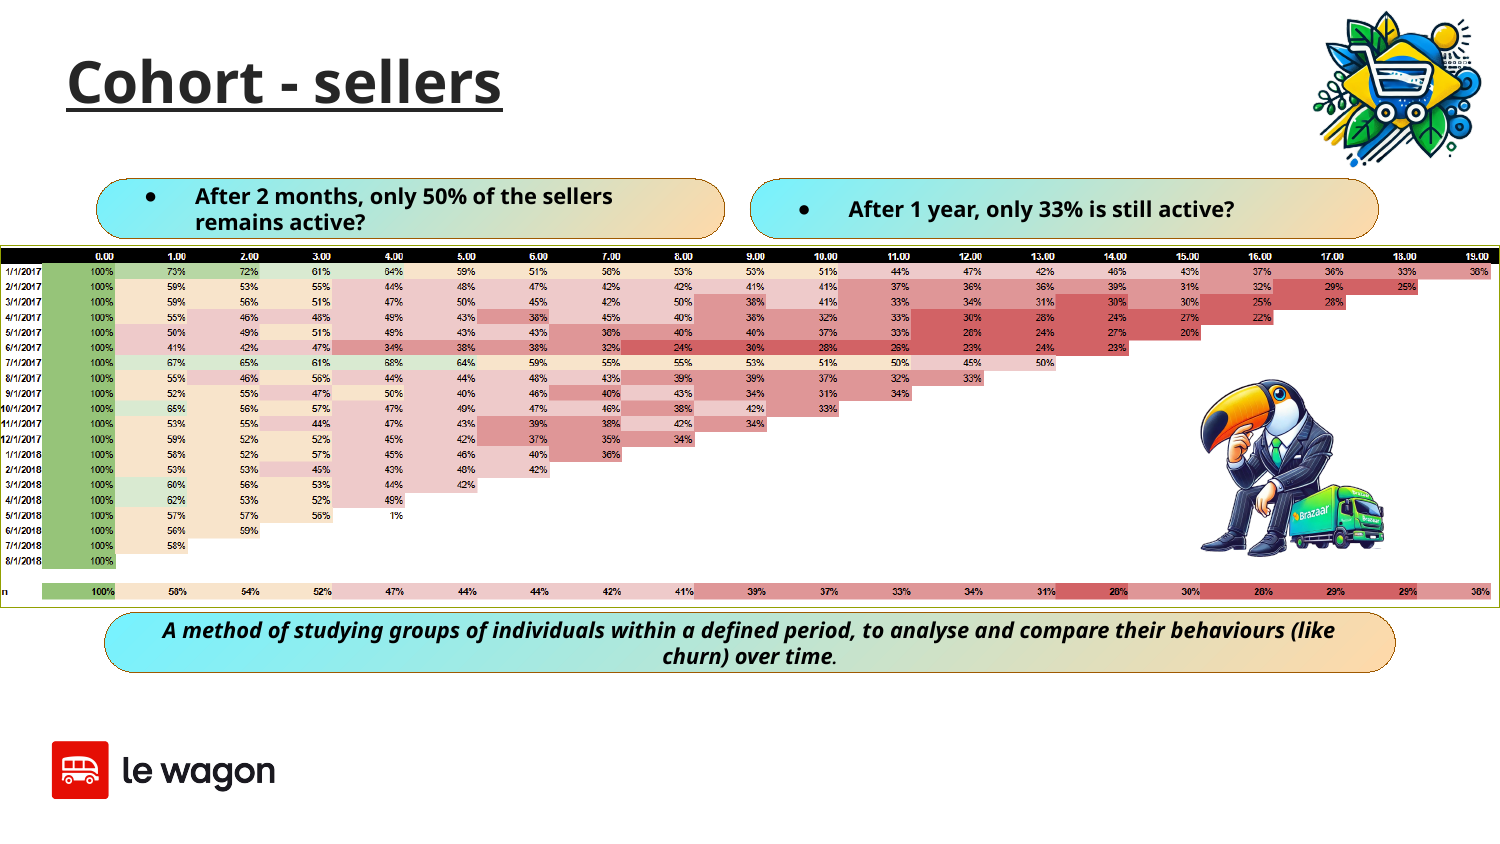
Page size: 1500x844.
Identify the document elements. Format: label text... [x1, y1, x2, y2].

title Cohort - sellers [51, 29, 1287, 124]
text_box A method of studying groups of individuals within a defined period, to analyse and compare their behaviours (like churn) over time. [104, 616, 1396, 673]
text_box After 1 year, only 33% is still active? [750, 178, 1379, 239]
text_box After 2 months, only 50% of the sellers remains active? [96, 178, 725, 239]
picture [1292, 0, 1500, 202]
picture [0, 245, 1500, 608]
picture [51, 740, 275, 800]
